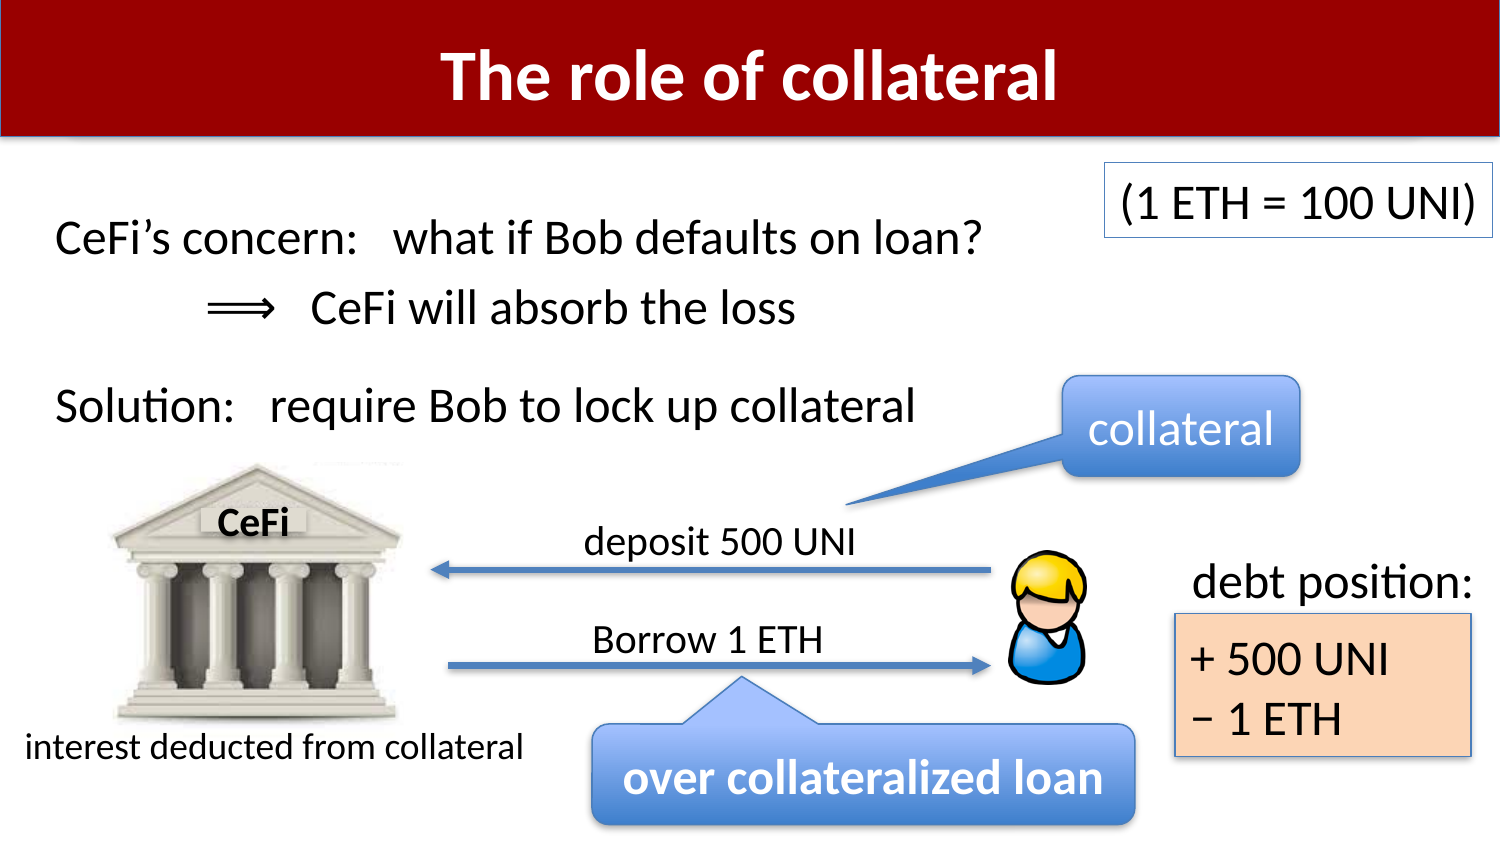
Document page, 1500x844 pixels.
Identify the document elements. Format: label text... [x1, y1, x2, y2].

list CeFi’s concern: what if Bob defaults on loan? ⟹ CeFi will absorb the loss Solution: require Bob to lock up collateral [39, 196, 1391, 454]
text_box over collateralized loan [591, 748, 1136, 826]
text_box interest deducted from collateral [9, 714, 540, 775]
text_box (1 ETH = 100 UNI) [1104, 162, 1493, 238]
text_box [1174, 541, 1492, 757]
title The role of collateral [75, 20, 1425, 123]
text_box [107, 375, 1301, 740]
